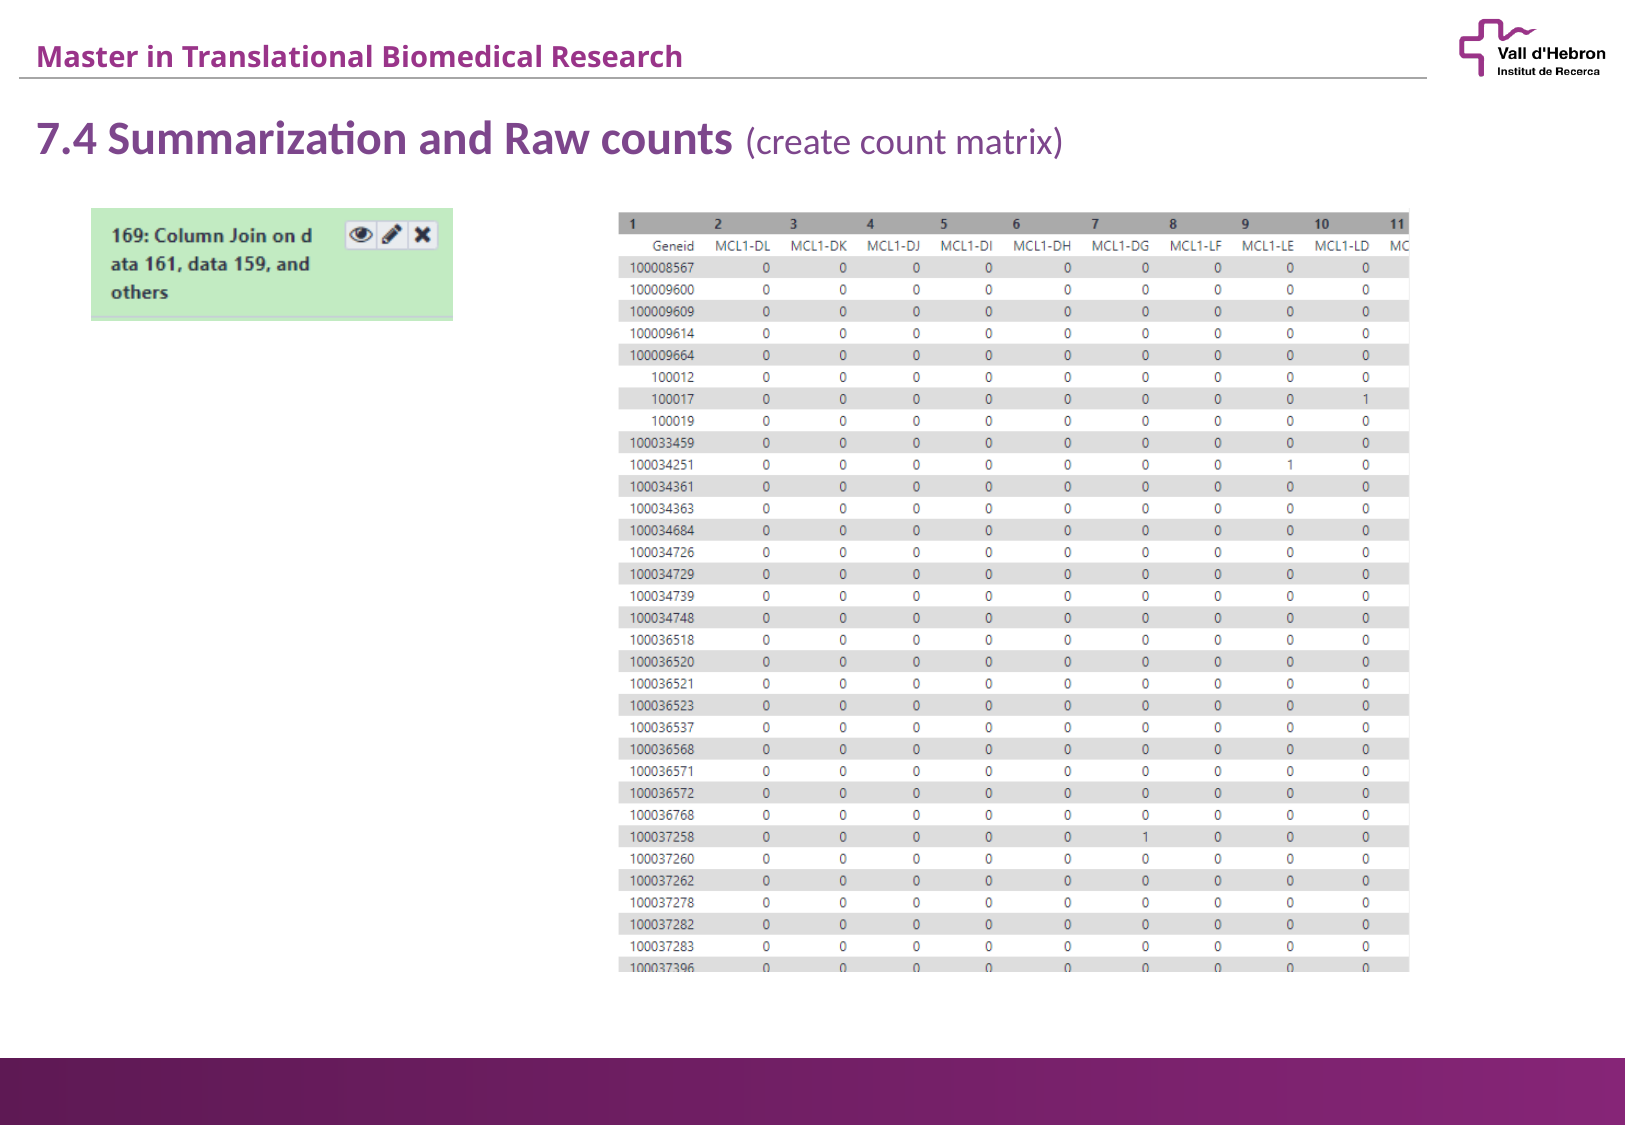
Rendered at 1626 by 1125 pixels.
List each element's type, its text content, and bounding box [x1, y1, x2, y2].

picture [1458, 18, 1606, 77]
picture [611, 207, 1410, 973]
picture [91, 207, 454, 321]
text_box 7.4 Summarization and Raw counts (create count matrix) [21, 99, 1439, 172]
